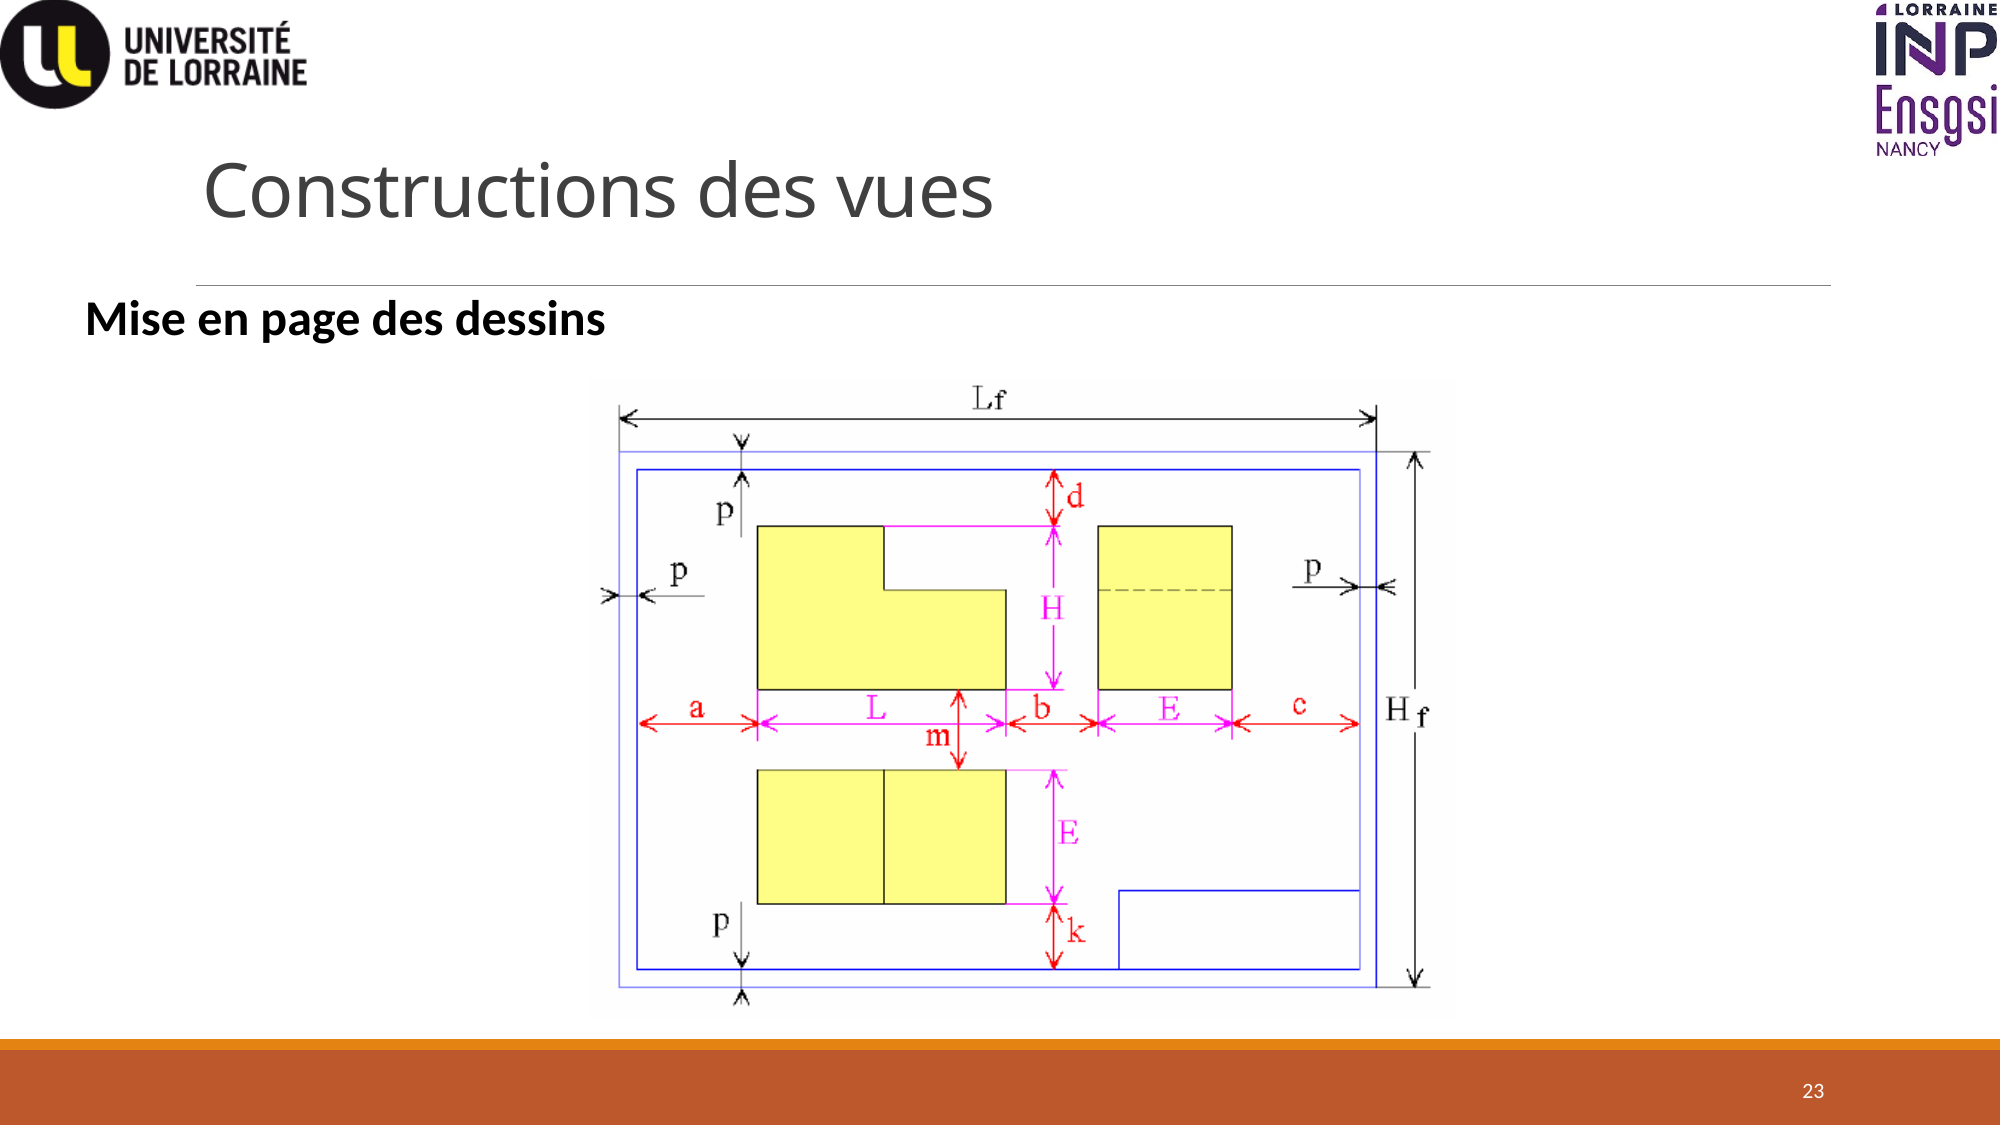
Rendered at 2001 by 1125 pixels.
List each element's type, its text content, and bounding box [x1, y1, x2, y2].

picture [586, 368, 1471, 1024]
picture [0, 0, 314, 110]
slide_number 23 [1624, 1059, 1840, 1120]
text_box Mise en page des dessins [70, 278, 1932, 354]
picture [1876, 3, 1997, 156]
title Constructions des vues [187, 101, 1813, 240]
